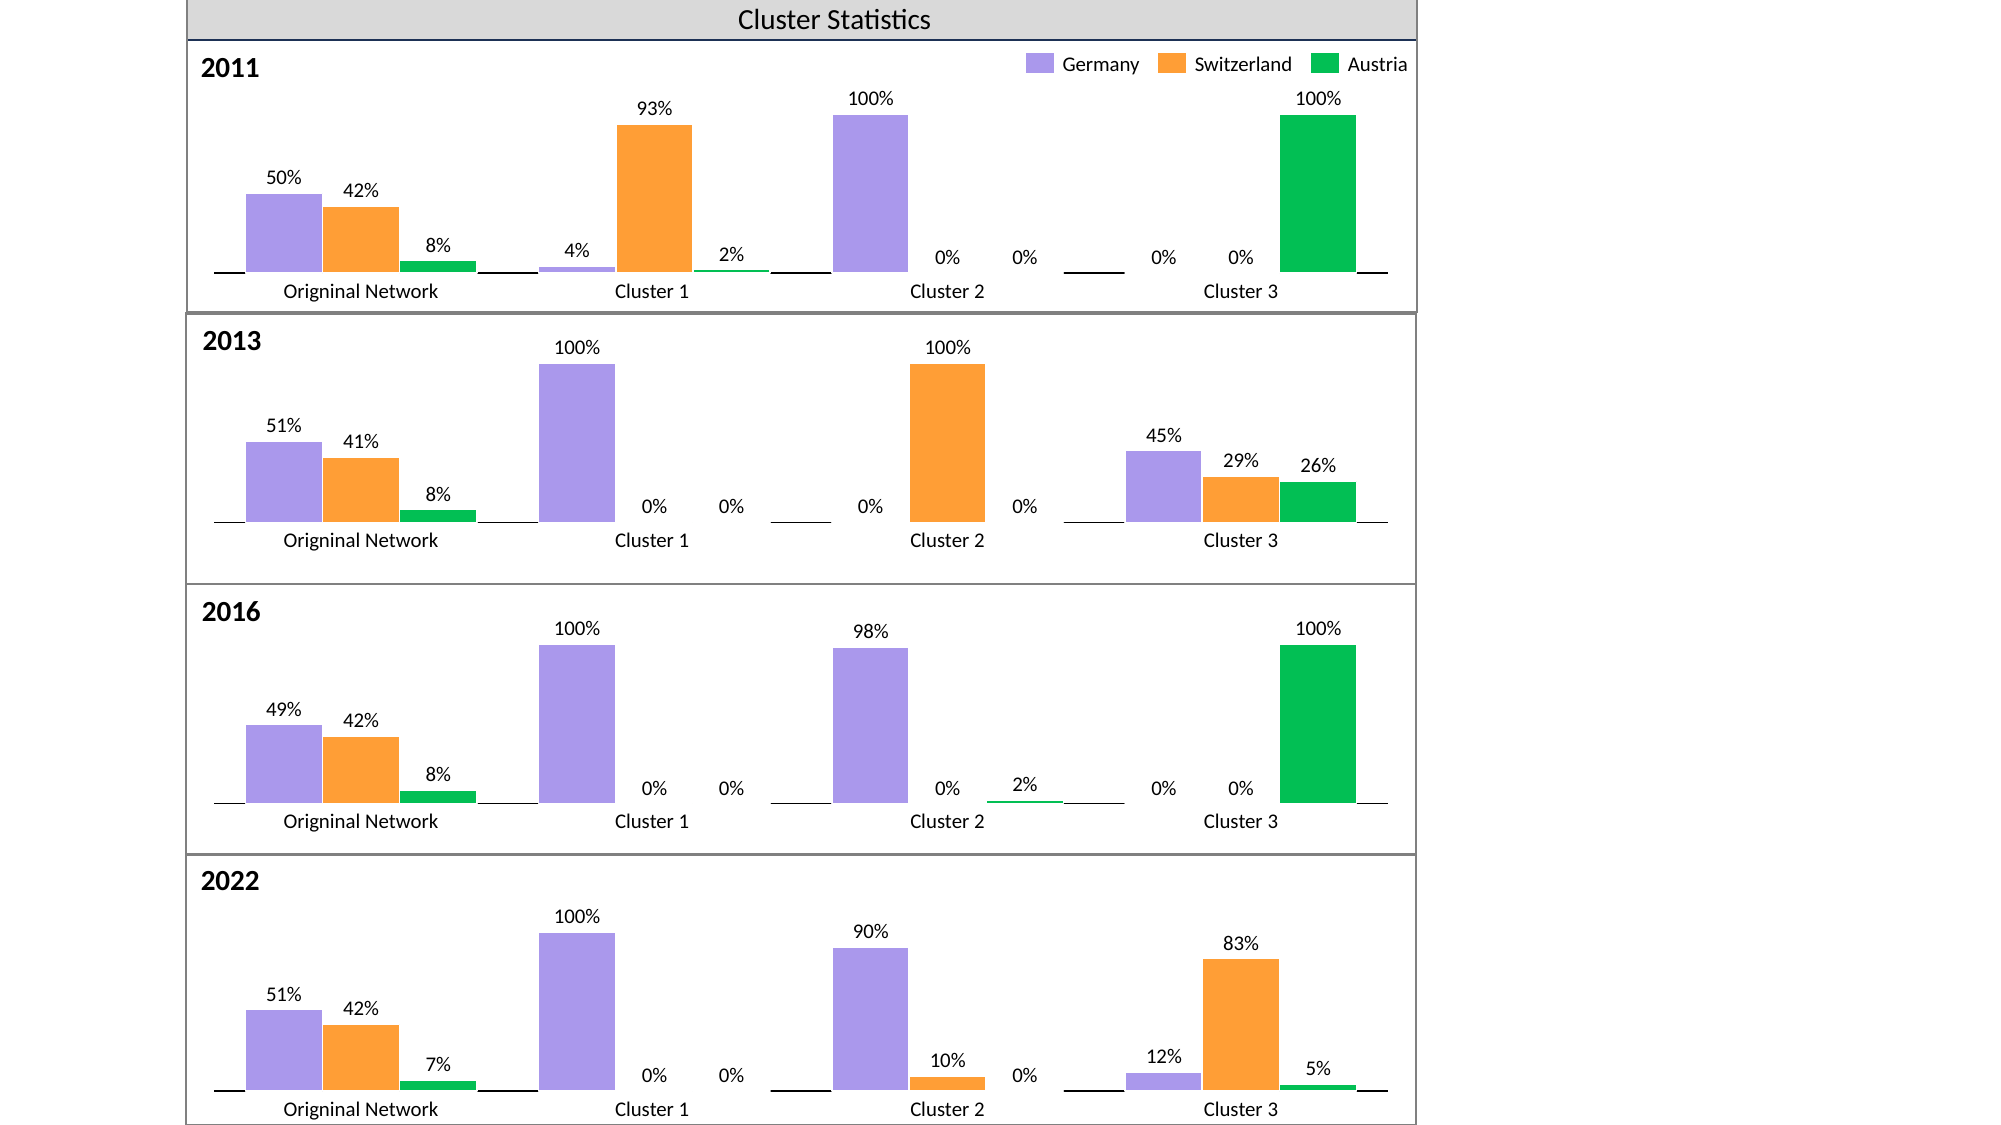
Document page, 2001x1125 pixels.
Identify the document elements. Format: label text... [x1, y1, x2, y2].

text_box [1024, 51, 1055, 75]
text_box 100% [921, 336, 974, 349]
text_box 2011 [186, 40, 347, 91]
text_box Switzerland [1194, 53, 1294, 76]
text_box 100% [1291, 87, 1345, 100]
text_box Cluster 1 [613, 818, 696, 833]
text_box 98% [849, 620, 892, 630]
text_box Origninal Network [282, 1105, 440, 1121]
text_box [1156, 51, 1187, 75]
text_box 2022 [186, 854, 347, 904]
text_box 100% [550, 617, 604, 630]
text_box Origninal Network [282, 818, 440, 833]
text_box Cluster 1 [613, 537, 696, 552]
text_box 2016 [187, 585, 348, 636]
text_box Cluster 2 [909, 818, 987, 833]
text_box Cluster 3 [1202, 818, 1280, 833]
chart [200, 918, 1402, 1105]
text_box [185, 583, 1417, 853]
text_box Cluster 3 [1202, 1105, 1280, 1121]
text_box 100% [550, 336, 604, 349]
chart [200, 630, 1402, 818]
text_box Origninal Network [282, 287, 440, 303]
text_box 100% [1291, 617, 1345, 630]
text_box Cluster Statistics [683, 0, 987, 44]
text_box Cluster 1 [613, 287, 696, 303]
text_box [186, 0, 1418, 313]
text_box Origninal Network [282, 537, 440, 552]
text_box Cluster 3 [1202, 537, 1280, 552]
text_box Cluster 3 [1202, 287, 1280, 303]
text_box Cluster 2 [909, 287, 987, 303]
text_box Cluster 2 [909, 537, 987, 552]
text_box 100% [844, 87, 897, 100]
text_box [1309, 51, 1340, 75]
text_box Germany [1062, 53, 1141, 76]
text_box 100% [550, 905, 604, 918]
text_box Austria [1347, 53, 1408, 76]
text_box 2013 [187, 313, 348, 364]
text_box [185, 853, 1417, 1125]
chart [200, 100, 1402, 287]
text_box Cluster 2 [909, 1105, 987, 1121]
chart [200, 349, 1402, 537]
text_box [185, 312, 1417, 583]
text_box Cluster 1 [613, 1105, 696, 1121]
